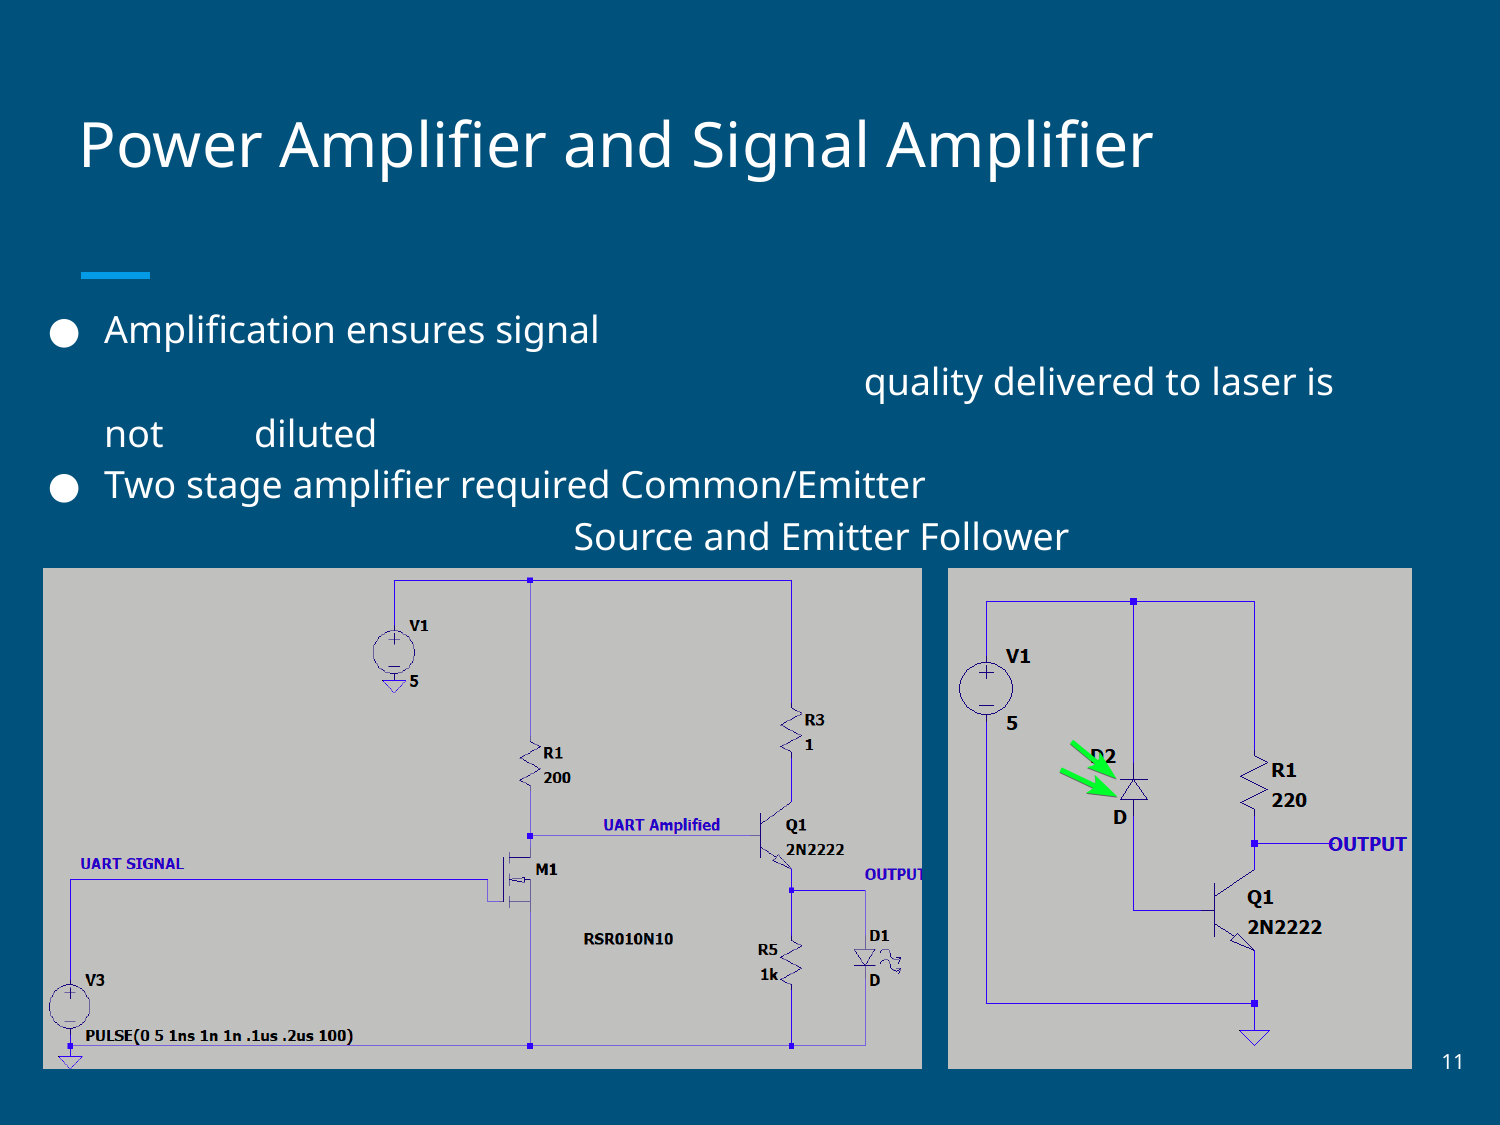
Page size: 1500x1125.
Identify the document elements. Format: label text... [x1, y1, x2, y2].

list Amplification ensures signal quality delivered to laser is not diluted Two stage amplifier required Common/Emitter Source and Emitter Follower [14, 284, 1387, 1069]
title Power Amplifier and Signal Amplifier [63, 45, 1437, 196]
picture [949, 569, 1411, 1068]
slide_number ‹#› [1389, 1019, 1480, 1106]
picture [44, 569, 921, 1068]
